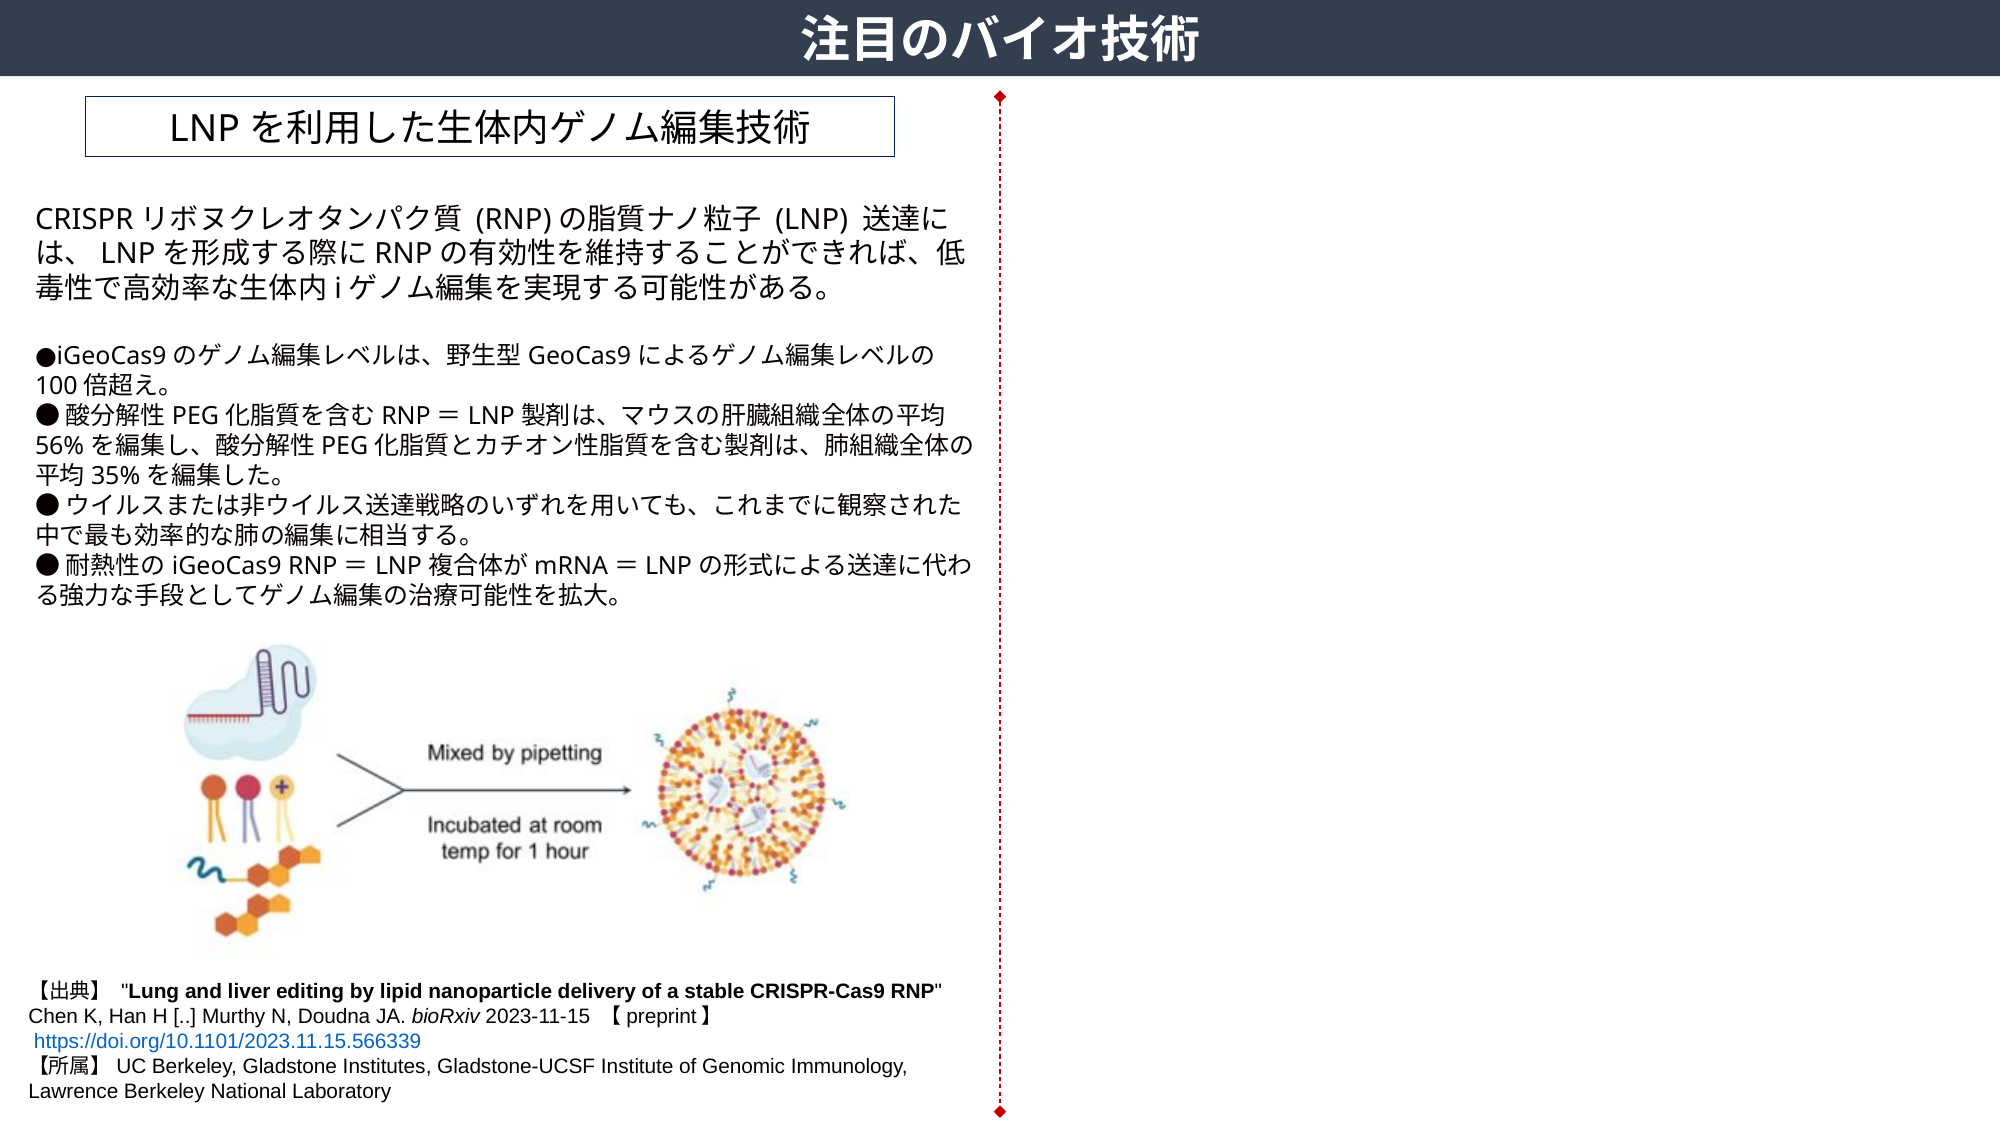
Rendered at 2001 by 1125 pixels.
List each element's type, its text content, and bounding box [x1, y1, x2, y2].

text_box CRISPRリボヌクレオタンパク質 (RNP)の脂質ナノ粒子 (LNP) 送達には、LNPを形成する際にRNPの有効性を維持することができれば、低毒性で高効率な生体内iゲノム編集を実現する可能性がある。 ●iGeoCas9のゲノム編集レベルは、野生型GeoCas9によるゲノム編集レベルの100倍超え。 ●酸分解性PEG化脂質を含むRNP＝LNP製剤は、マウスの肝臓組織全体の平均56%を編集し、酸分解性PEG化脂質とカチオン性脂質を含む製剤は、肺組織全体の平均35%を編集した。 ●ウイルスまたは非ウイルス送達戦略のいずれを用いても、これまでに観察された中で最も効率的な肺の編集に相当する。 ●耐熱性のiGeoCas9 RNP＝LNP複合体がmRNA＝LNPの形式による送達に代わる強力な手段としてゲノム編集の治療可能性を拡大。 [20, 192, 990, 617]
text_box 注目のバイオ技術 [0, 0, 2000, 77]
text_box LNPを利用した生体内ゲノム編集技術 [85, 96, 895, 157]
picture [156, 618, 850, 971]
text_box 【出典】 "Lung and liver editing by lipid nanoparticle delivery of a stable CRISPR-Cas9 RNP" Chen K, Han H [..] Murthy N, Doudna JA. bioRxiv 2023-11-15 【preprint】 https://doi.org/10.1101/2023.11.15.566339 【所属】UC Berkeley, Gladstone Institutes, Gladstone-UCSF Institute of Genomic Immunology, Lawrence Berkeley National Laboratory [13, 970, 990, 1110]
